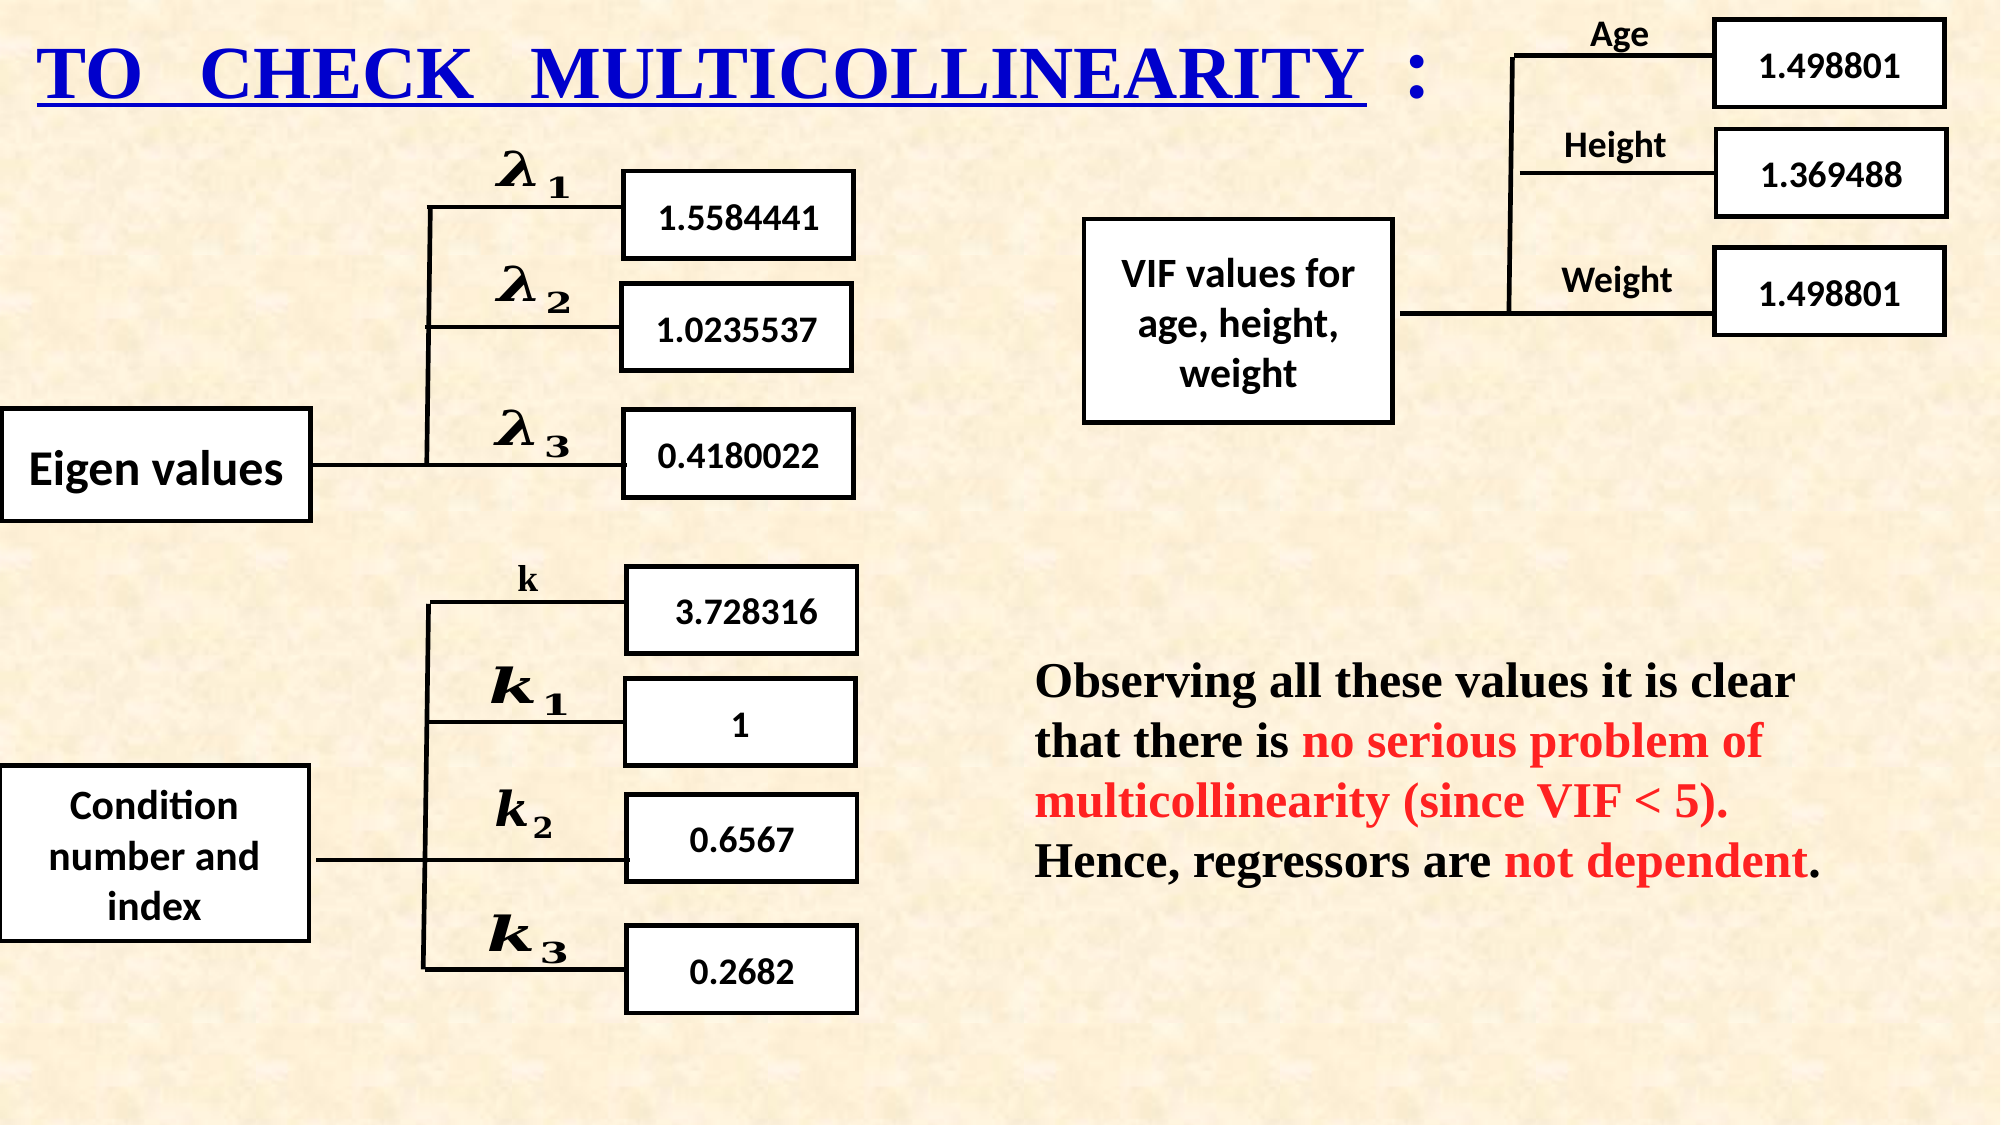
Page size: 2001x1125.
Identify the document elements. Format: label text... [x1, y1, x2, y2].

text_box Weight [1546, 247, 1713, 308]
text_box 1.369488 [1715, 128, 1947, 218]
text_box Eigen values [1, 408, 312, 522]
text_box 1.5584441 [622, 170, 855, 260]
text_box Condition number and index [0, 765, 310, 942]
text_box TO CHECK MULTICOLLINEARITY : [21, 0, 1472, 125]
text_box Height [1549, 112, 1687, 172]
text_box 1.498801 [1713, 19, 1946, 108]
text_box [426, 208, 431, 326]
text_box Observing all these values it is clear that there is no serious problem of multicollinearity (since VIF < 5). Hence, regressors are not dependent. [1019, 639, 1897, 895]
text_box 1.498801 [1713, 246, 1946, 336]
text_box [426, 328, 431, 464]
picture [0, 0, 2001, 1125]
text_box 0.2682 [626, 925, 858, 1014]
text_box Age [1575, 56, 1713, 61]
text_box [1508, 57, 1513, 314]
text_box 1 [624, 677, 856, 767]
text_box k [502, 546, 553, 601]
text_box 3.728316 [626, 565, 858, 655]
text_box Age [1575, 1, 1713, 55]
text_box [424, 603, 429, 860]
text_box 0.6567 [626, 793, 858, 883]
text_box 0.4180022 [622, 409, 855, 498]
text_box 1.0235537 [620, 282, 853, 372]
text_box VIF values for age, height, weight [1083, 218, 1394, 424]
